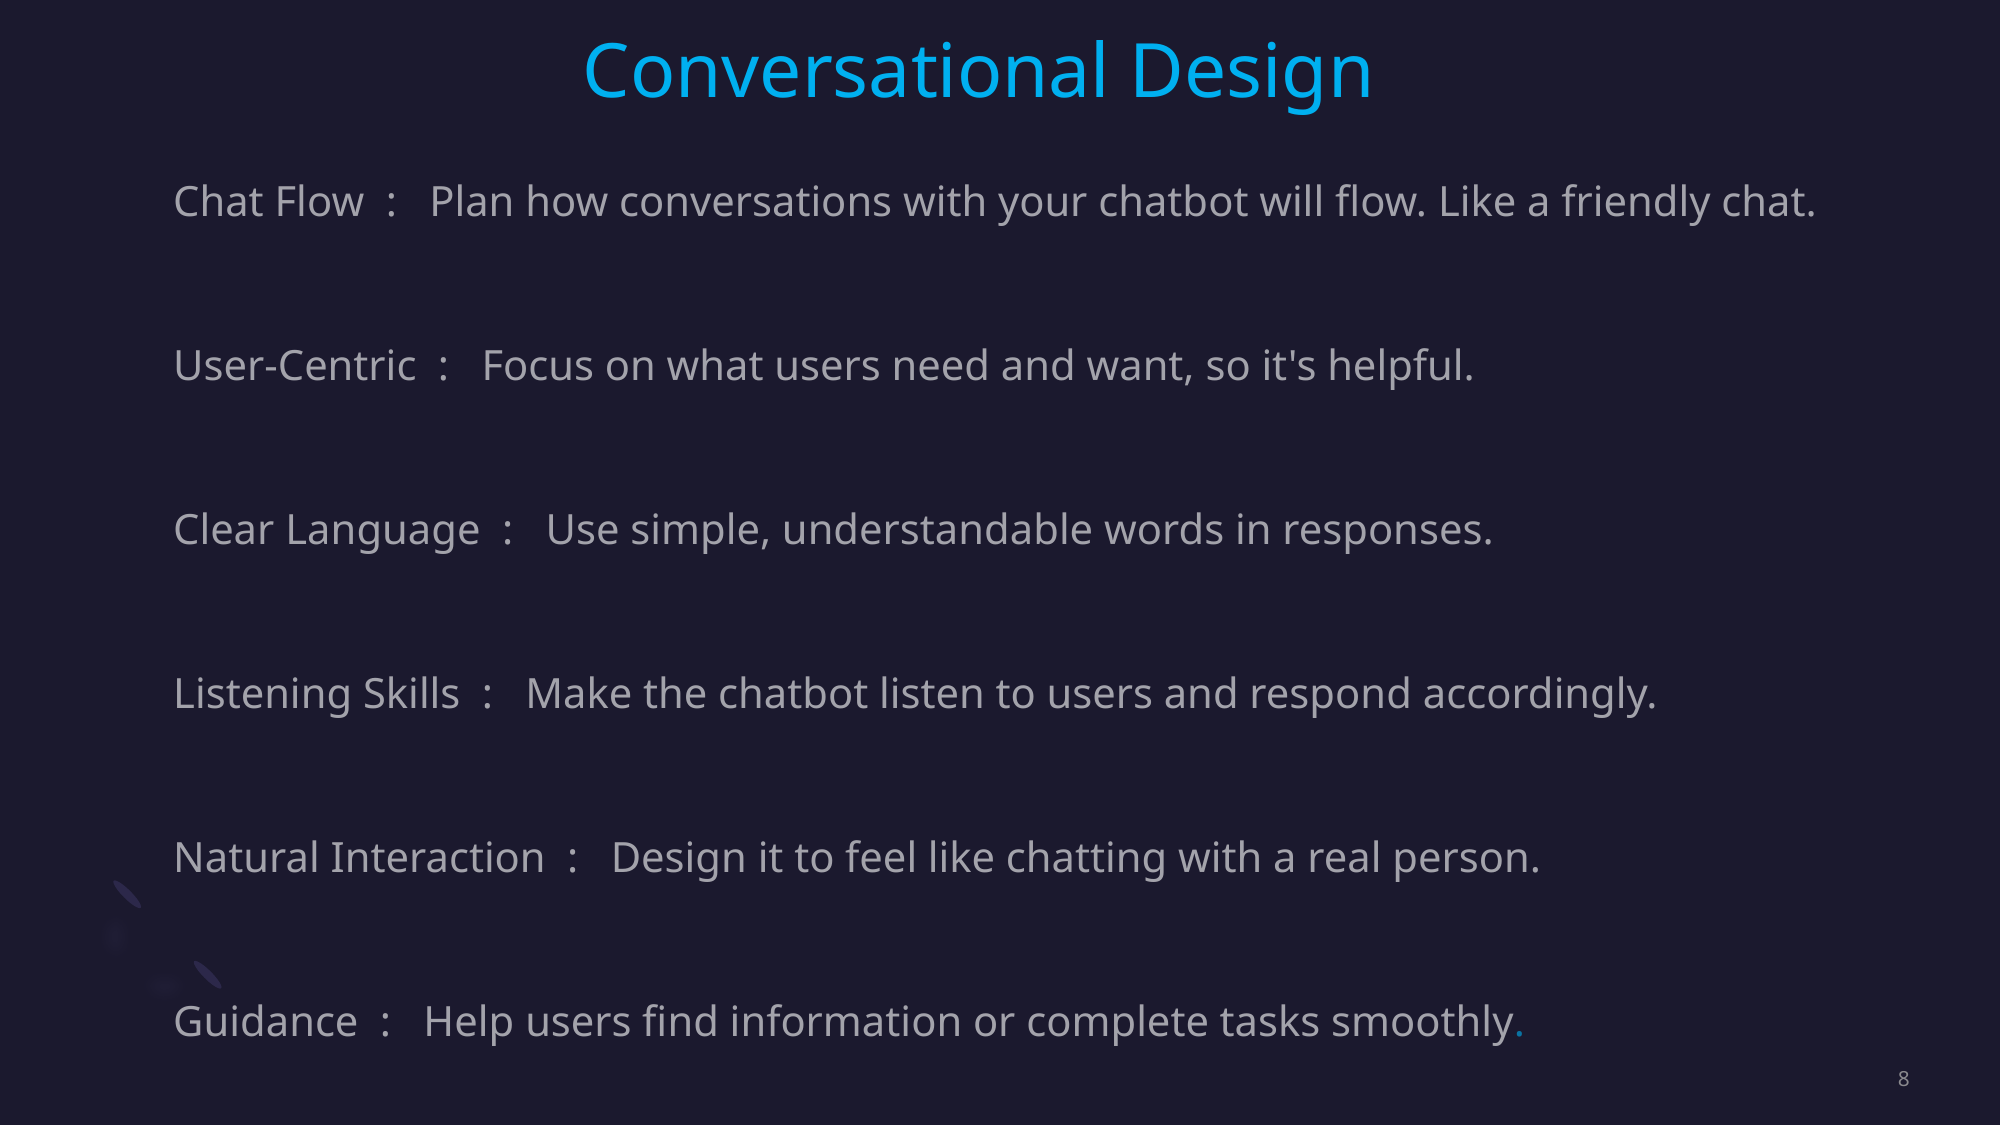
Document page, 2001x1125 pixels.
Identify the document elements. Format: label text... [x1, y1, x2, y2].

list Chat Flow : Plan how conversations with your chatbot will flow. Like a friendly chat. User-Centric : Focus on what users need and want, so it's helpful. Clear Language : Use simple, understandable words in responses. Listening Skills : Make the chatbot listen to users and respond accordingly. Natural Interaction : Design it to feel like chatting with a real person. Guidance : Help users find information or complete tasks smoothly. [98, 169, 1880, 1059]
title Conversational Design [36, 32, 1969, 143]
slide_number 8 [1632, 1067, 1910, 1093]
